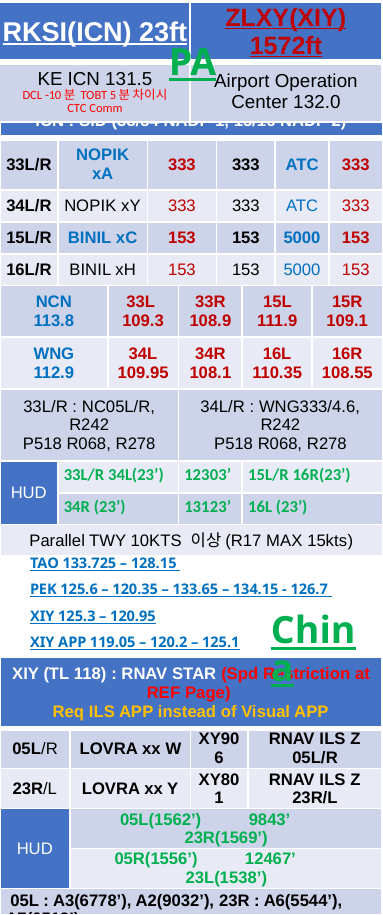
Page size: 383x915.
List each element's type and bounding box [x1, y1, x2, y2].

table_cell [148, 141, 216, 189]
table_cell [1, 731, 69, 768]
table_cell [59, 223, 147, 253]
table_cell [217, 223, 274, 253]
table_cell [243, 286, 311, 336]
table_cell [243, 494, 382, 524]
table_cell [179, 390, 382, 460]
table_cell [71, 809, 381, 848]
table_cell [1, 286, 107, 336]
table_cell [1, 141, 57, 189]
table_cell [276, 255, 328, 285]
table_cell [0, 65, 189, 121]
table_cell [191, 65, 381, 121]
table_cell [276, 141, 328, 189]
table_cell [1, 769, 69, 808]
table_cell [71, 731, 190, 768]
table_cell [313, 338, 382, 388]
table_cell [1, 390, 178, 460]
table_cell [330, 223, 382, 253]
table_cell [109, 338, 178, 388]
table_cell [148, 191, 216, 221]
table_cell [1, 338, 107, 388]
table_cell [179, 338, 241, 388]
table_cell [276, 191, 328, 221]
table_cell [1, 525, 382, 555]
table_cell [71, 769, 190, 808]
table_cell [276, 223, 328, 253]
table_cell [1, 809, 69, 888]
table_cell [1, 223, 57, 253]
table_cell [59, 494, 178, 524]
table_cell [1, 191, 57, 221]
table_cell [313, 286, 382, 336]
table_header [1, 123, 382, 135]
table_cell [179, 494, 241, 524]
table_cell [179, 286, 241, 336]
table_cell [59, 462, 178, 492]
table_cell [179, 462, 241, 492]
table_cell [148, 223, 216, 253]
table_cell [1, 255, 57, 285]
table_cell [191, 731, 247, 768]
table_cell [59, 255, 147, 285]
table_cell [1, 889, 381, 914]
table_cell [109, 286, 178, 336]
text_box [15, 557, 377, 658]
table_cell [249, 731, 381, 768]
table_cell [330, 141, 382, 189]
text_box [139, 37, 246, 89]
table_cell [1, 462, 57, 524]
table_cell [191, 769, 247, 808]
table_cell [59, 141, 147, 189]
table_cell [243, 462, 382, 492]
table_cell [148, 255, 216, 285]
table_cell [71, 849, 381, 888]
table_cell [249, 769, 381, 808]
table_cell [217, 141, 274, 189]
table_header [191, 3, 381, 59]
table_header [1, 658, 381, 726]
table_cell [217, 191, 274, 221]
table_header [0, 3, 189, 59]
table_cell [243, 338, 311, 388]
table_cell [217, 255, 274, 285]
table_cell [59, 191, 147, 221]
table_cell [330, 255, 382, 285]
table_cell [330, 191, 382, 221]
